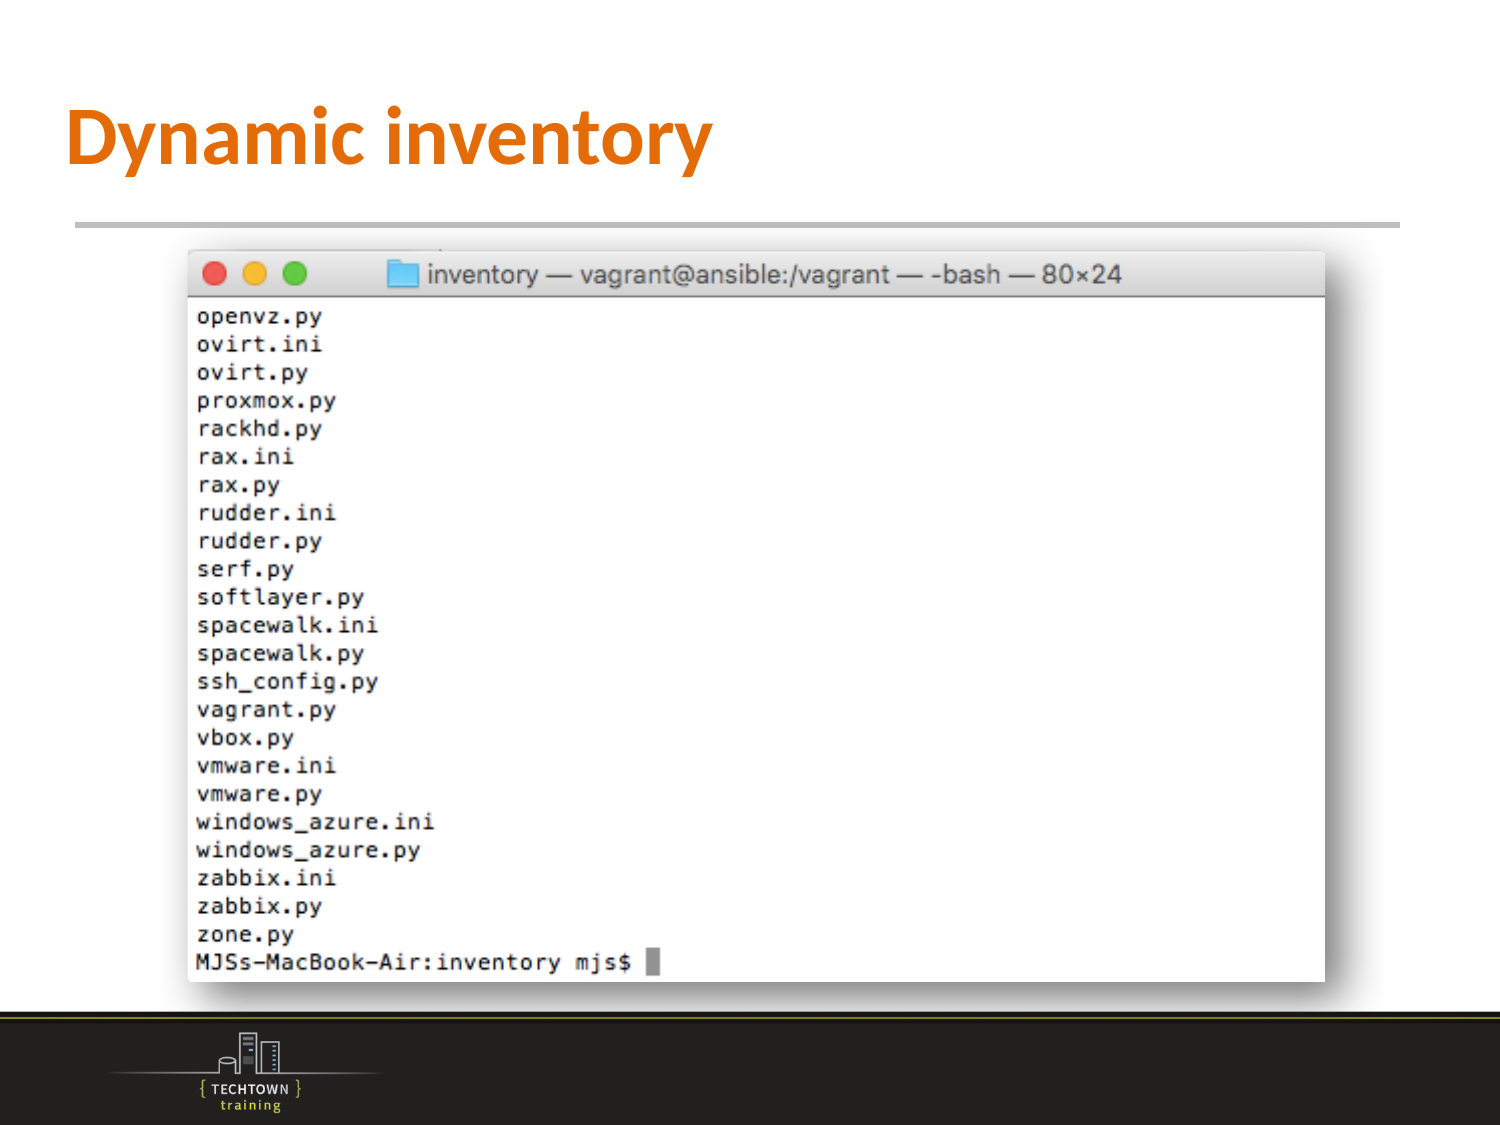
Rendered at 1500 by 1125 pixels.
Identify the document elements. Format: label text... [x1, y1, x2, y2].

title Dynamic inventory [50, 37, 1450, 225]
picture [0, 0, 1500, 1125]
